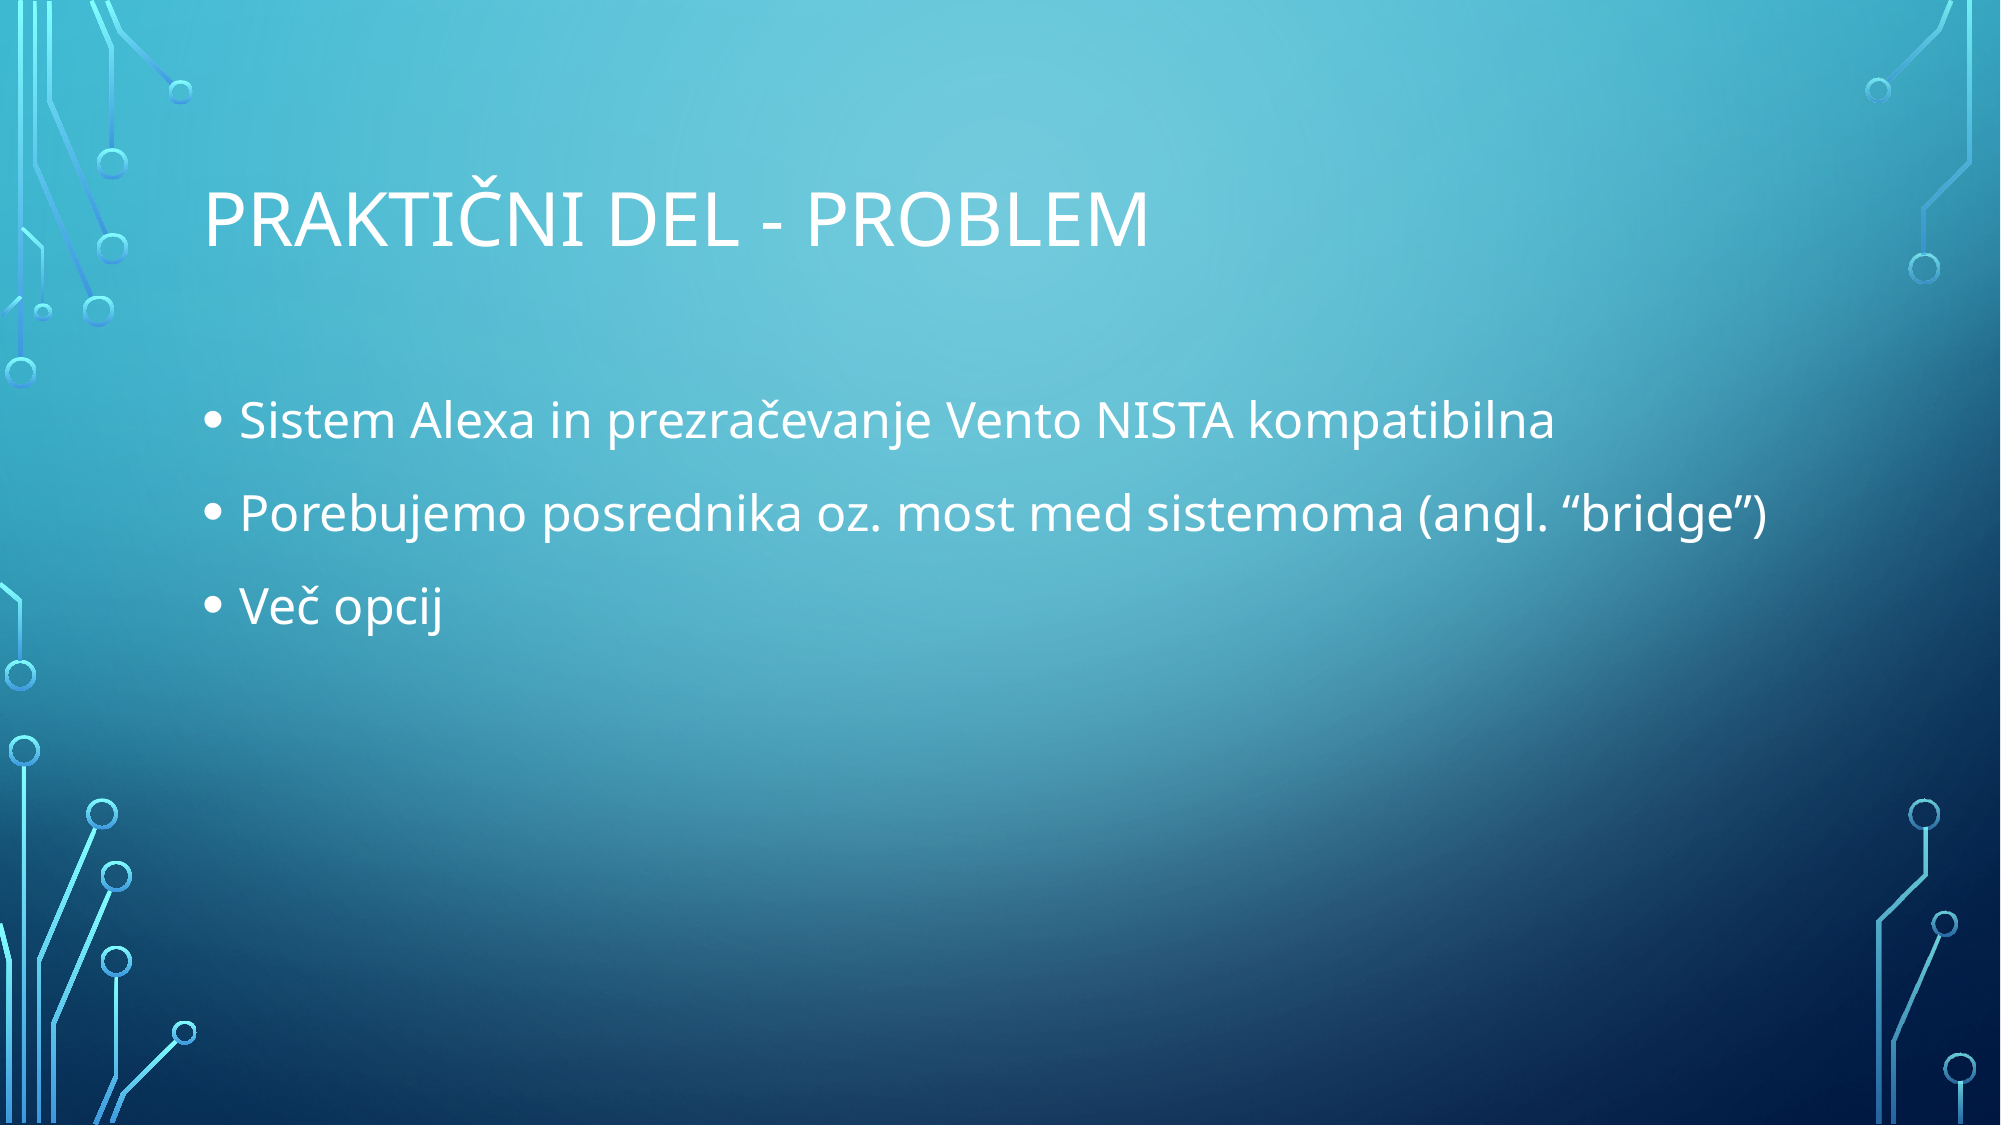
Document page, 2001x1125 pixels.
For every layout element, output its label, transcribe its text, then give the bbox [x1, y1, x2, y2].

title PRAktični del - Problem [187, 101, 1813, 344]
list Sistem Alexa in prezračevanje Vento NISTA kompatibilna Porebujemo posrednika oz. most med sistemoma (angl. “bridge”) Več opcij [187, 369, 1813, 950]
